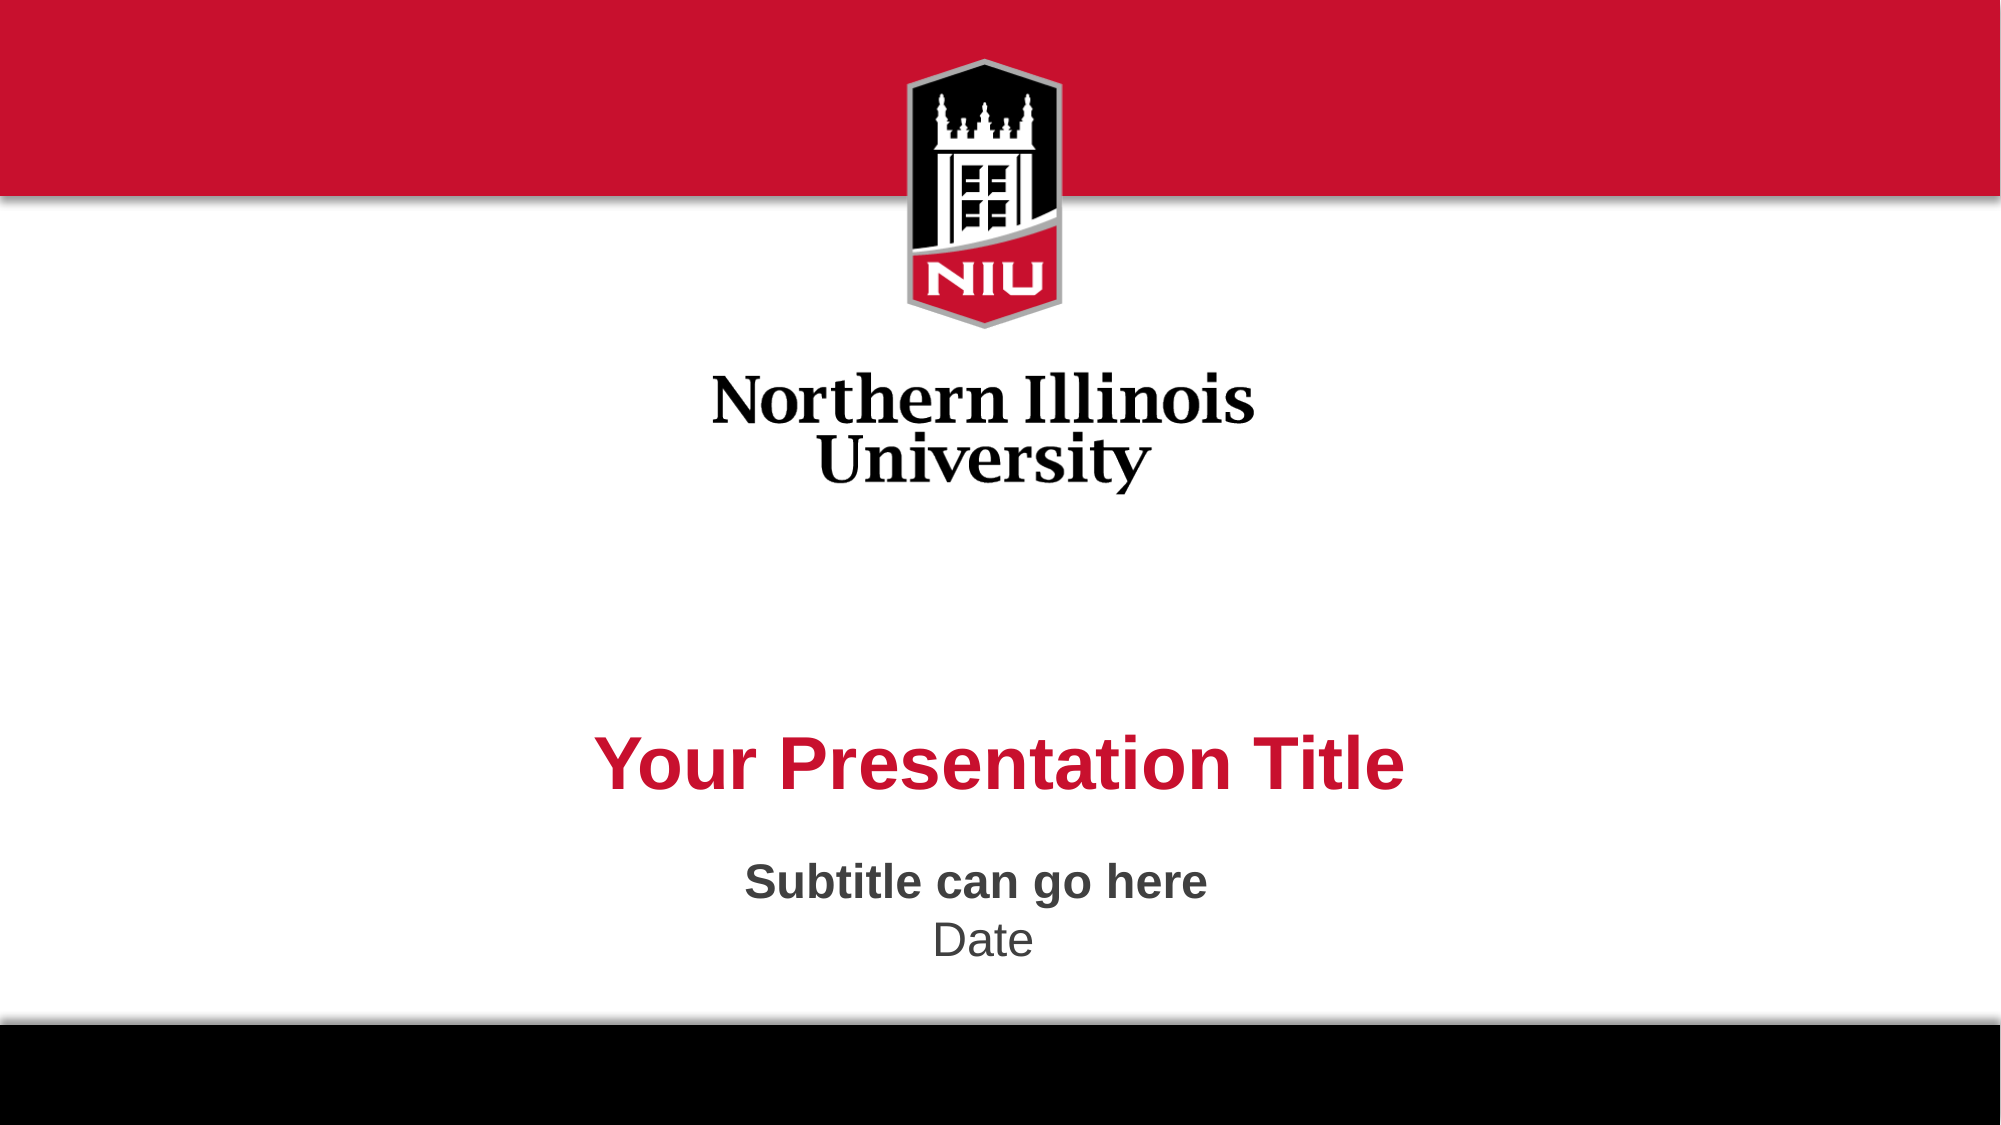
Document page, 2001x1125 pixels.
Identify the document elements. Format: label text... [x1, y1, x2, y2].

picture [712, 58, 1254, 500]
title Your Presentation Title [133, 612, 1867, 813]
subtitle Subtitle can go here Date [266, 842, 1700, 975]
